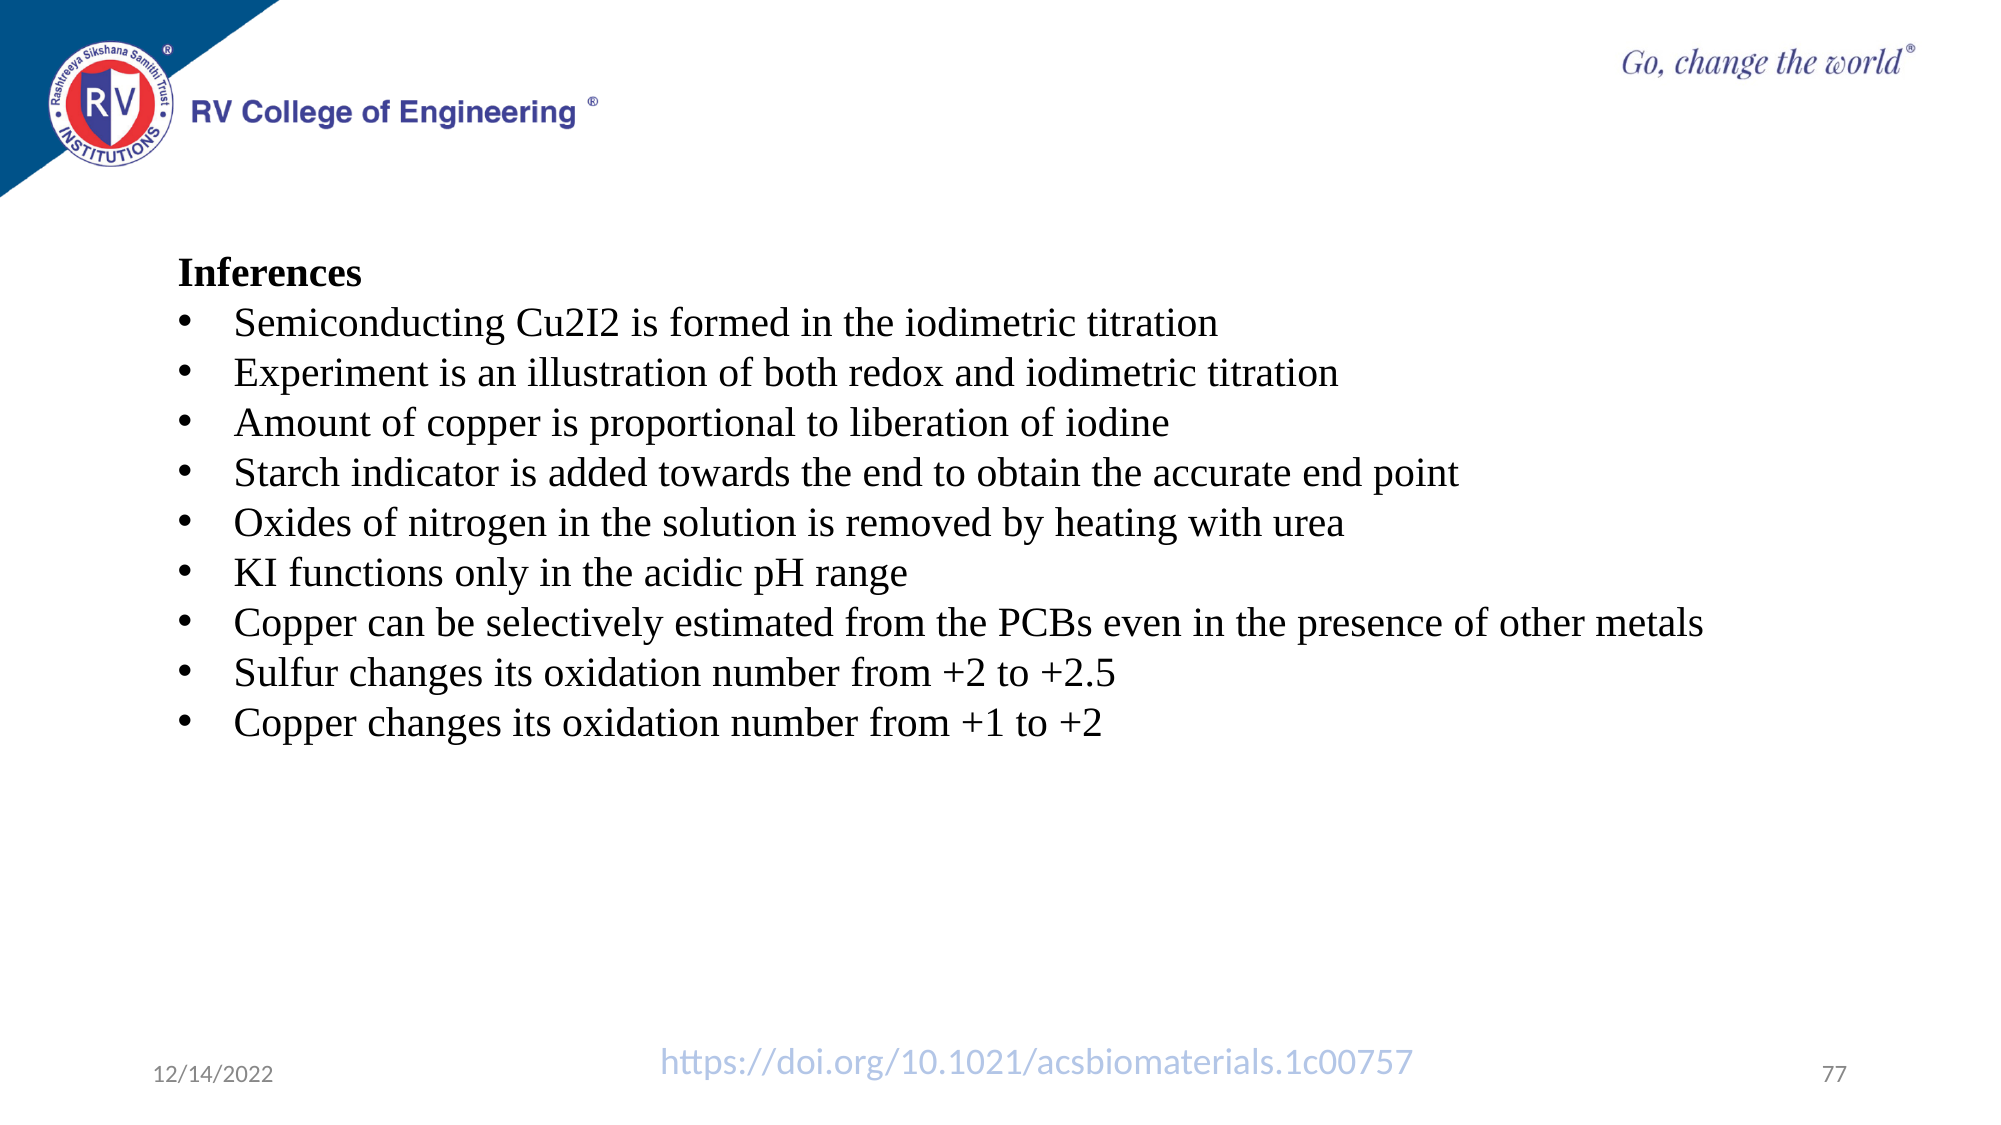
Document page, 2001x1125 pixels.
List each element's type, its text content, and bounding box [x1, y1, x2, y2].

slide_number ‹#› [1412, 1042, 1863, 1103]
picture [1604, 30, 1928, 93]
picture [0, 0, 605, 204]
text_box Inferences Semiconducting Cu2I2 is formed in the iodimetric titration Experiment is an illustration of both redox and iodimetric titration Amount of copper is proportional to liberation of iodine Starch indicator is added towards the end to obtain the accurate end point Oxides of nitrogen in the solution is removed by heating with urea KI functions only in the acidic pH range Copper can be selectively estimated from the PCBs even in the presence of other metals Sulfur changes its oxidation number from +2 to +2.5 Copper changes its oxidation number from +1 to +2 [162, 237, 1729, 753]
text_box https://doi.org/10.1021/acsbiomaterials.1c00757 [645, 1029, 1439, 1090]
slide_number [137, 1042, 588, 1103]
